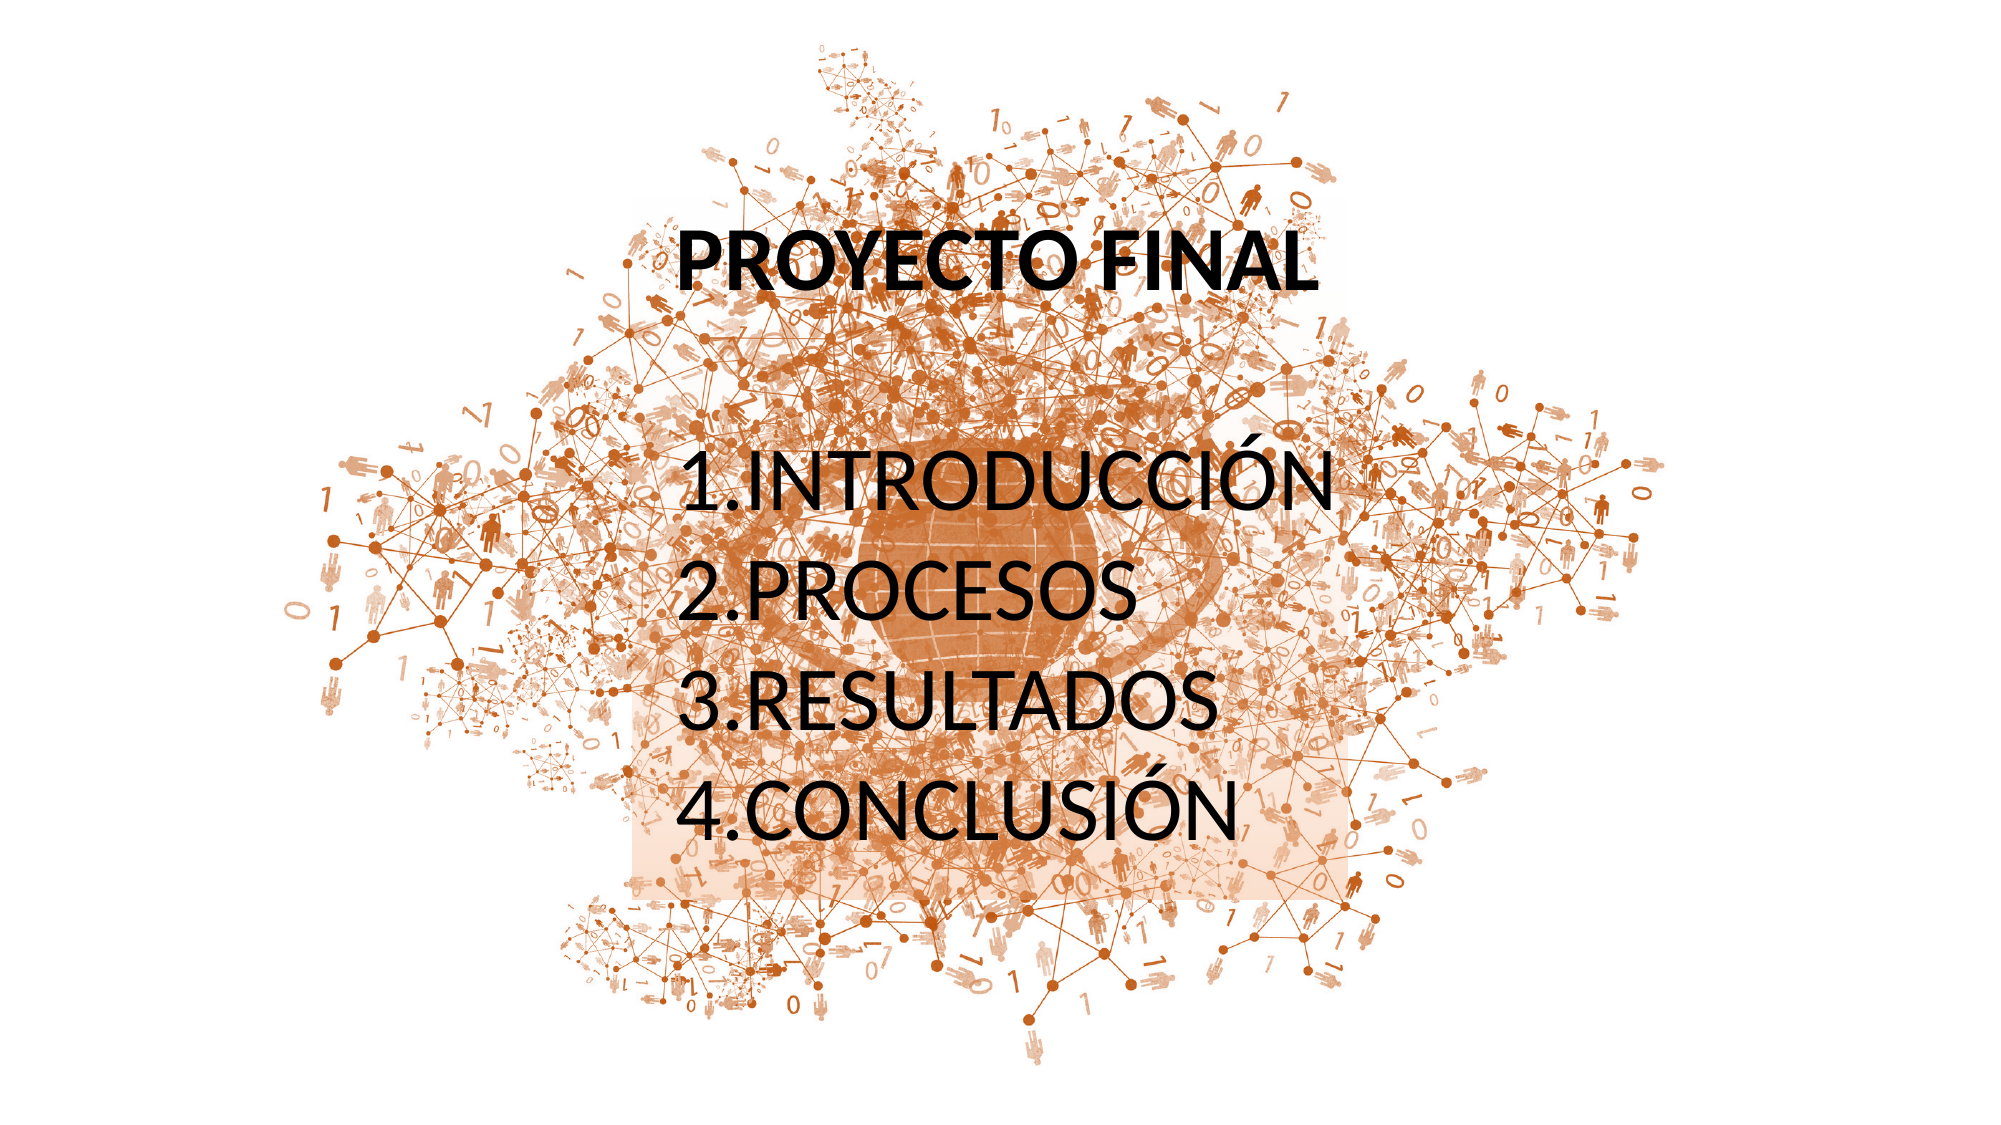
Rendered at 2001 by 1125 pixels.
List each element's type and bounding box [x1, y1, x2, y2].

picture [240, 41, 1707, 1084]
